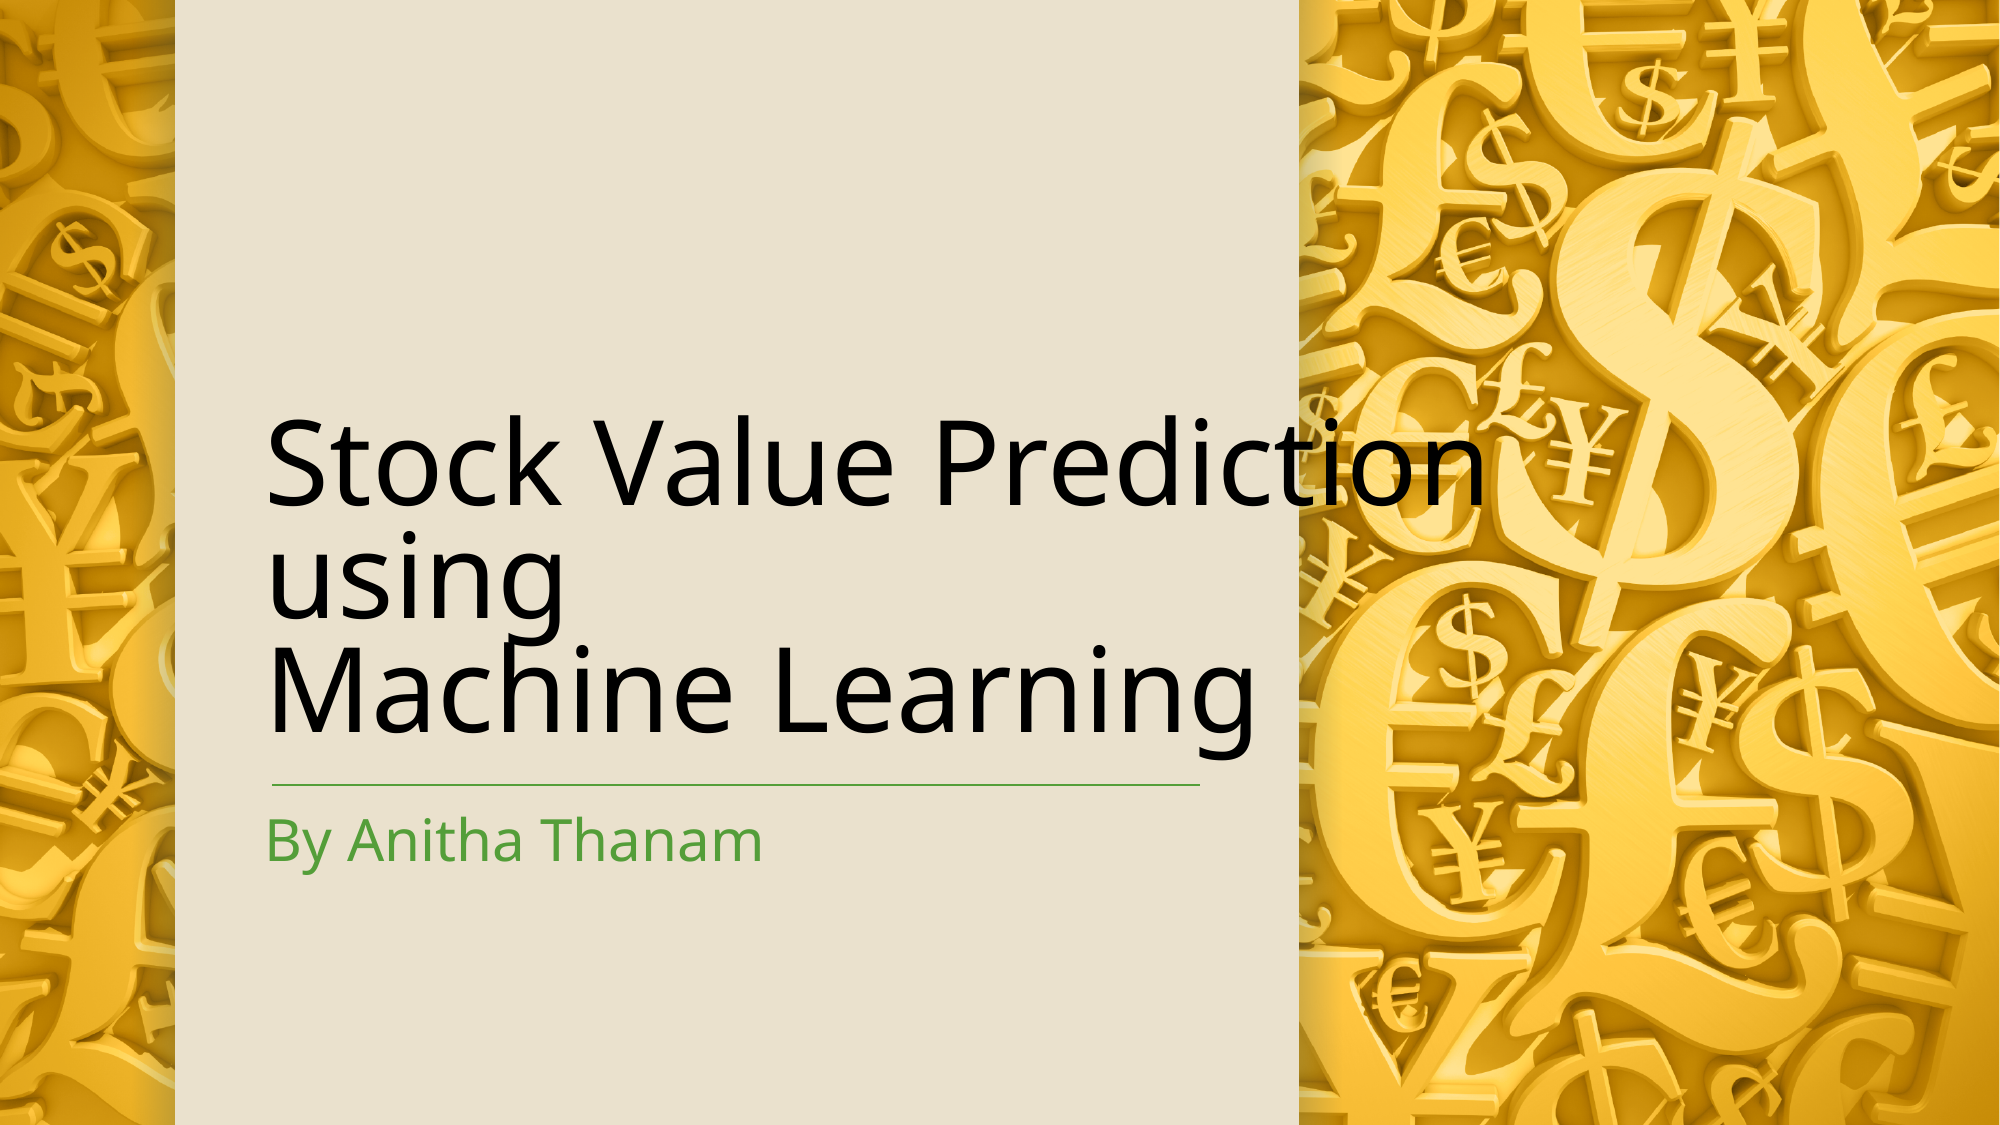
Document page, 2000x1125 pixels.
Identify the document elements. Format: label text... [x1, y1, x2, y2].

picture [1299, 0, 2000, 1125]
subtitle By Anitha Thanam [249, 803, 1225, 1012]
picture [0, 0, 175, 1125]
title Stock Value Prediction using Machine Learning [249, 290, 1544, 763]
